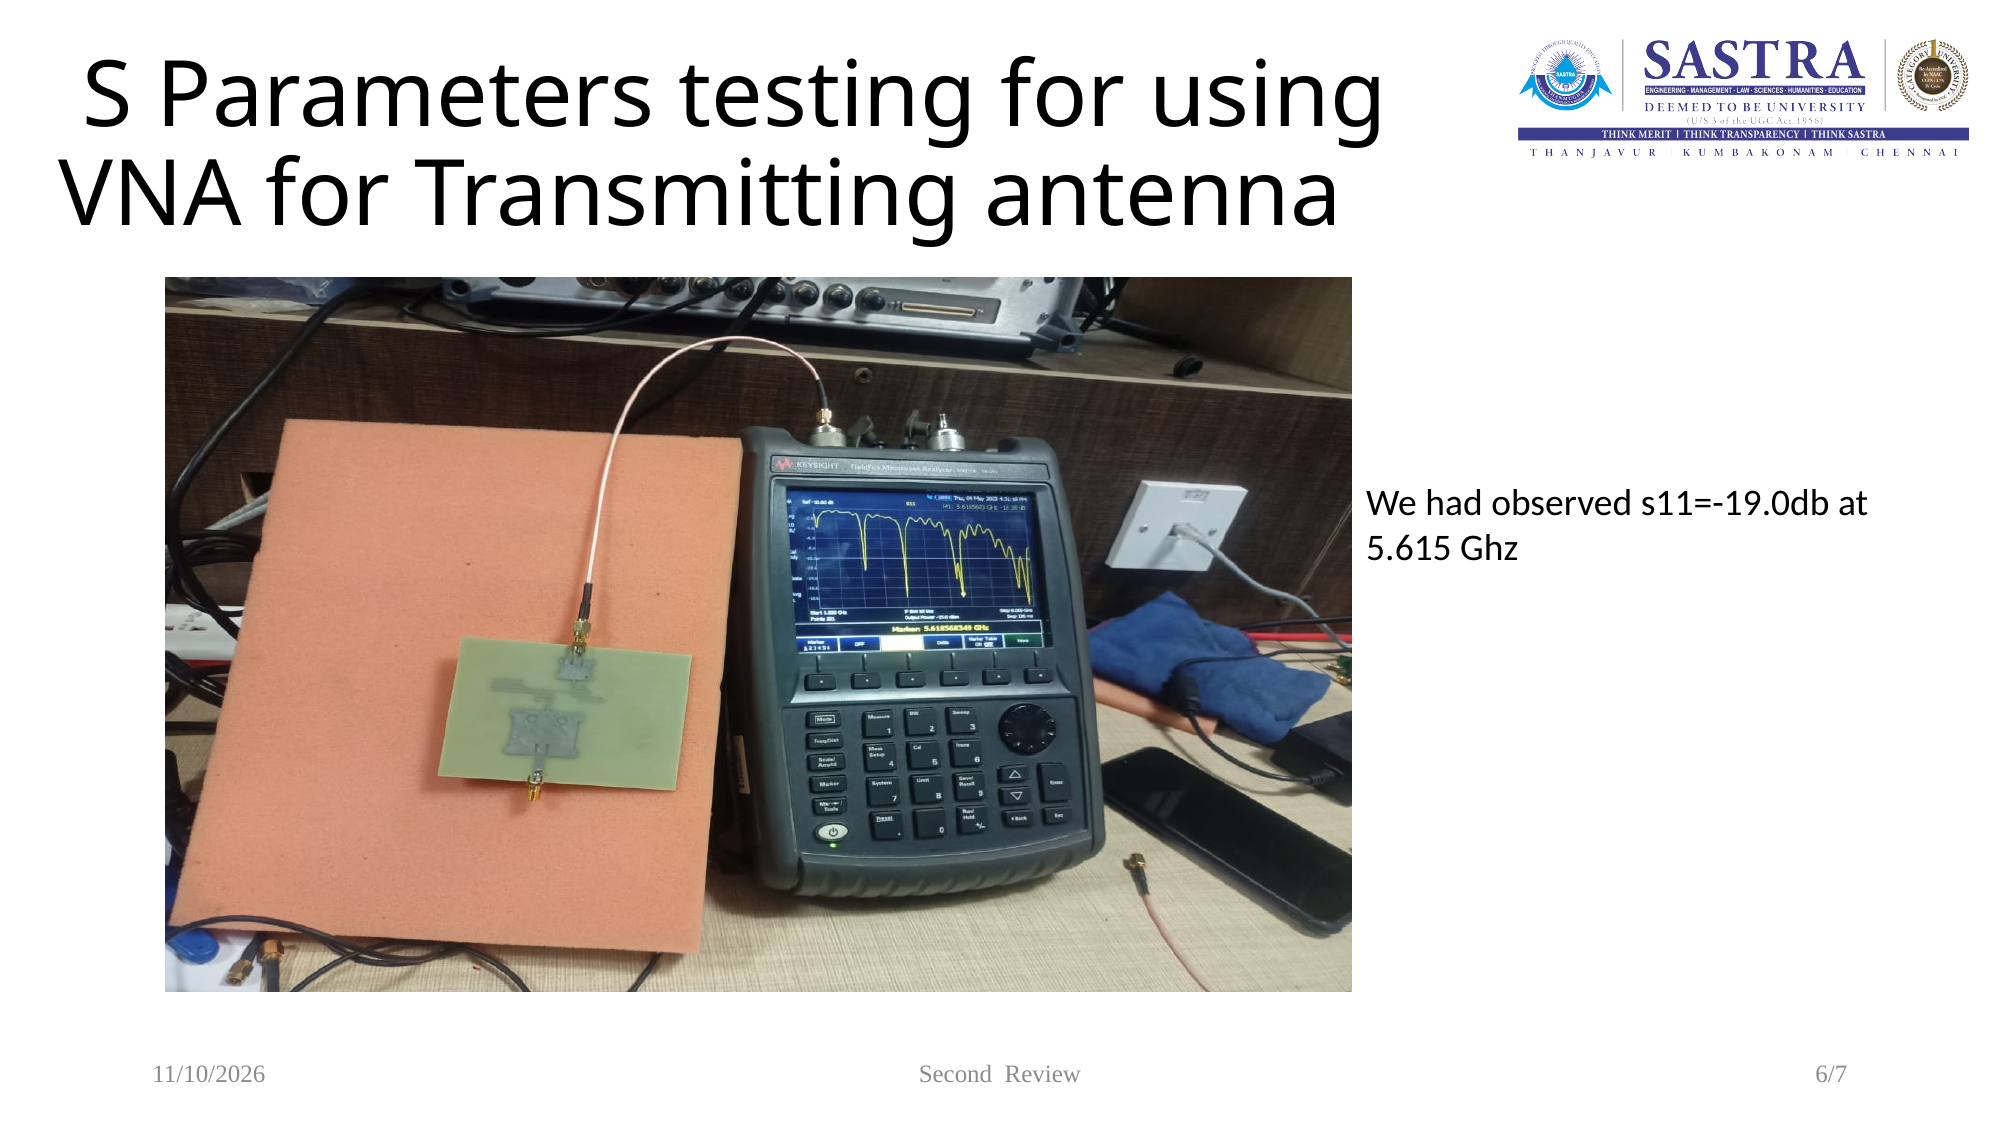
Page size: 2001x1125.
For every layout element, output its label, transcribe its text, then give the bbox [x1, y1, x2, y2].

picture [1518, 39, 1969, 158]
title S Parameters testing for using VNA for Transmitting antenna [43, 39, 1519, 278]
text_box We had observed s11=-19.0db at 5.615 Ghz [1352, 470, 1888, 576]
footer Second Review [662, 1042, 1338, 1103]
slide_number 6/7 [1412, 1042, 1863, 1103]
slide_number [137, 1042, 588, 1103]
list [165, 277, 1352, 992]
